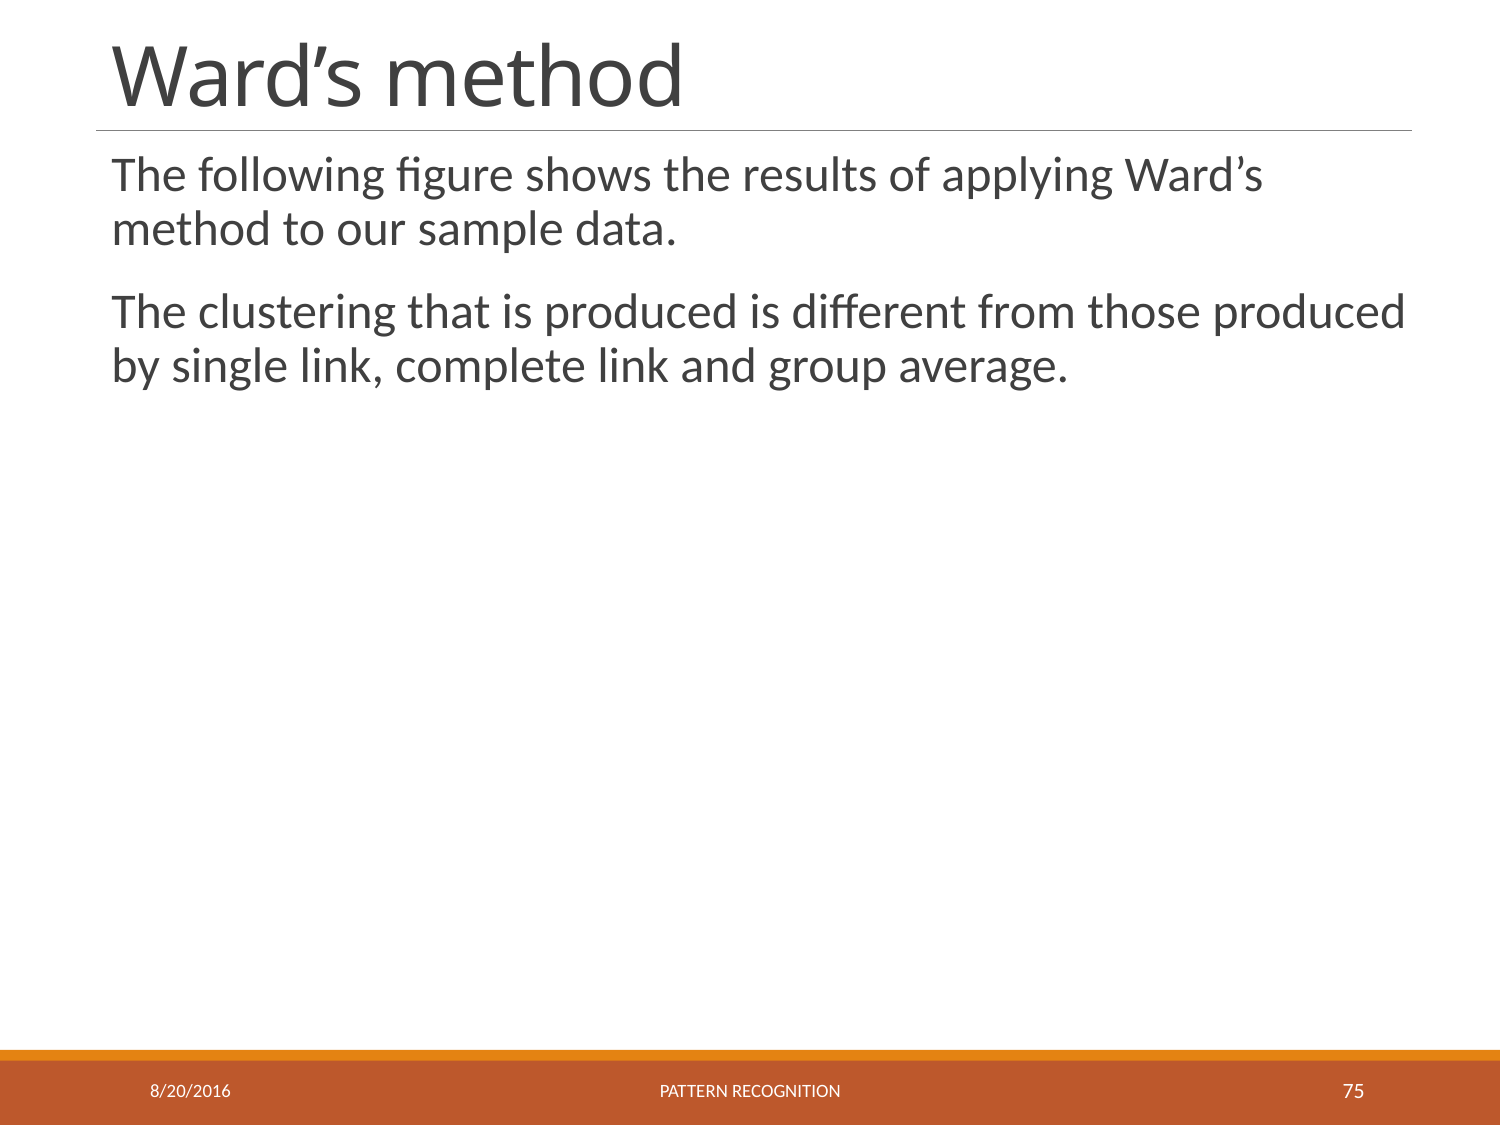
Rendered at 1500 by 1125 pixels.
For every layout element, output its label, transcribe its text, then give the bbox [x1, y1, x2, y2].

footer Pattern recognition [453, 1059, 1047, 1120]
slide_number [135, 1059, 440, 1120]
title Ward’s method [96, 19, 1413, 131]
list The following figure shows the results of applying Ward’s method to our sample data. The clustering that is produced is different from those produced by single link, complete link and group average. [96, 140, 1413, 1034]
slide_number 75 [1218, 1059, 1380, 1120]
